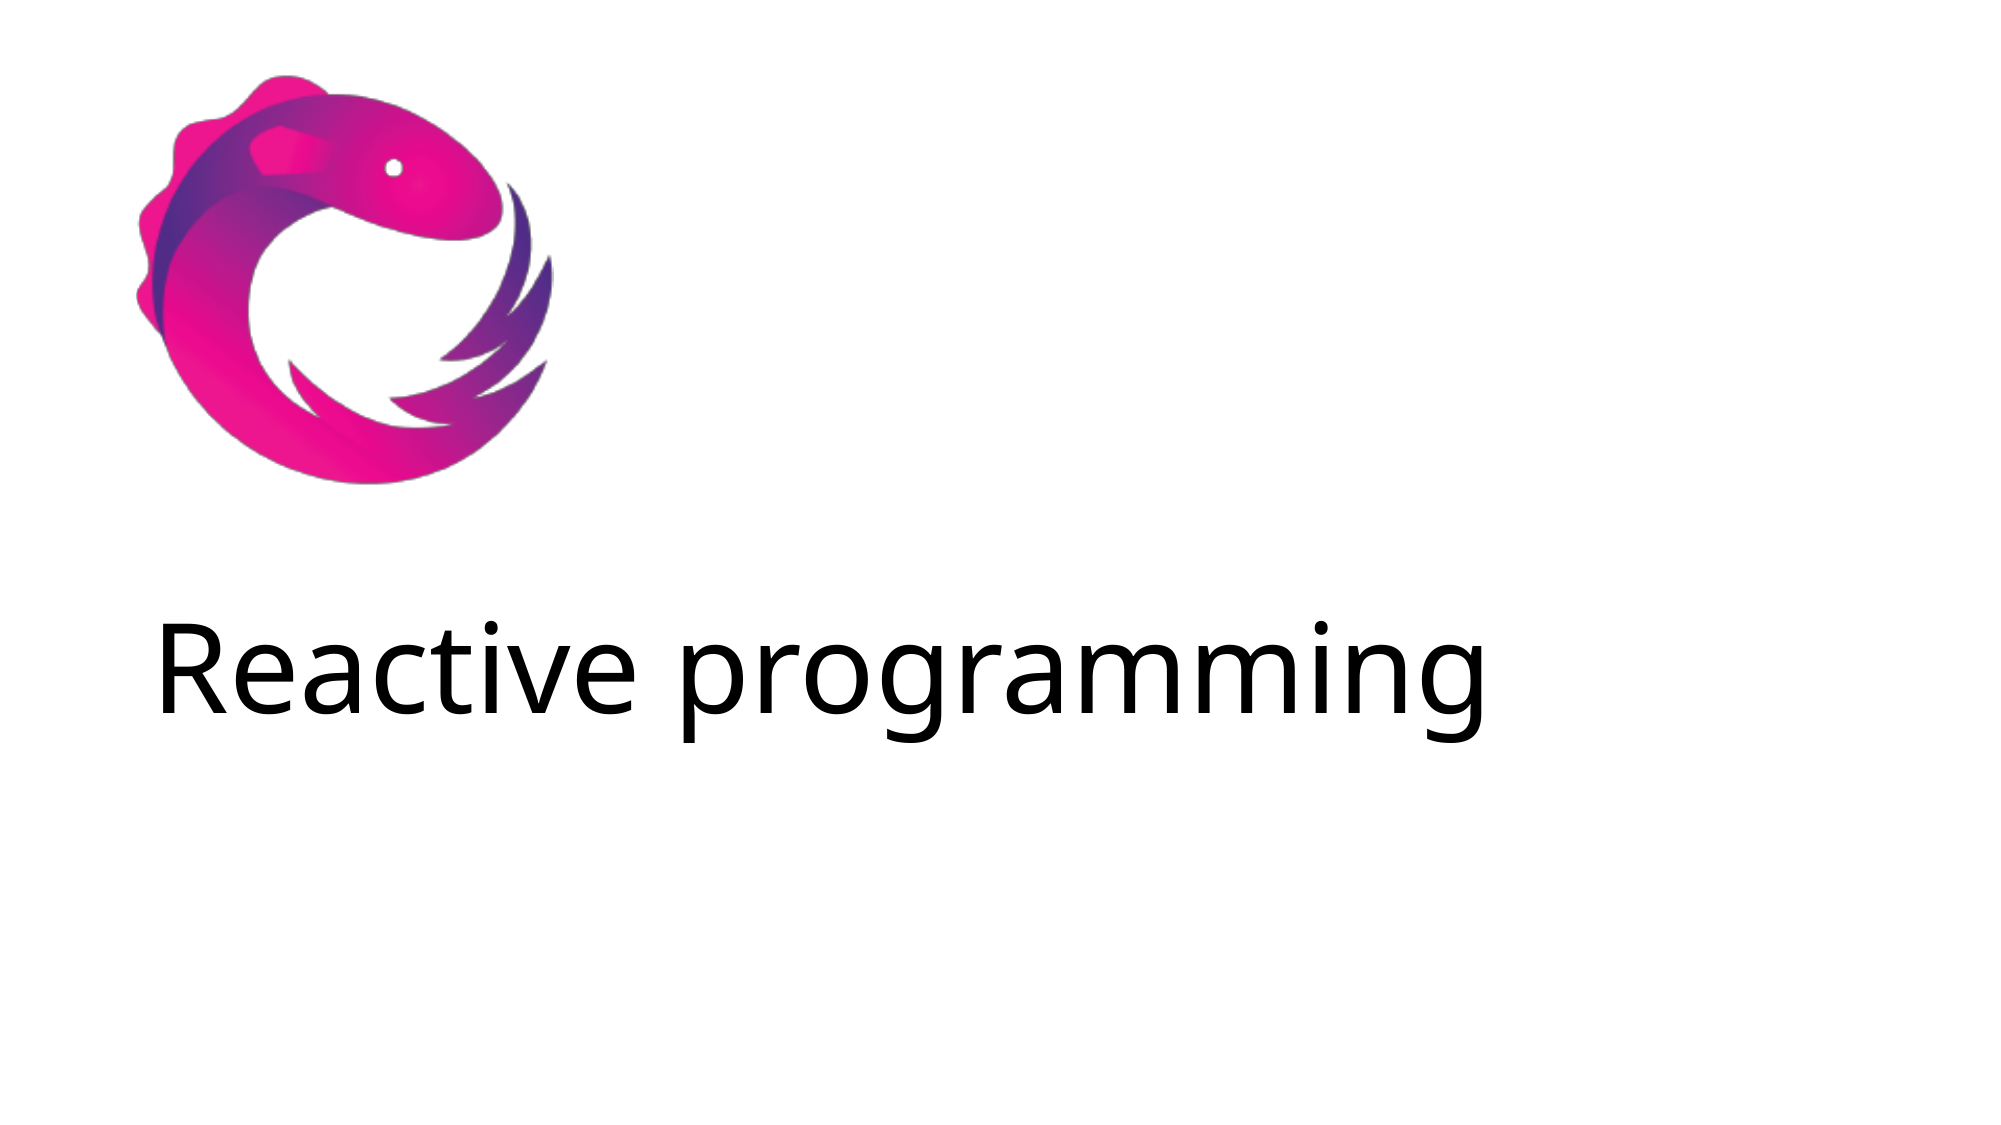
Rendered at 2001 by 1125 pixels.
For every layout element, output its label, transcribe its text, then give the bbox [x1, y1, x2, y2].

picture [136, 72, 554, 489]
title Reactive programming [136, 280, 1862, 749]
